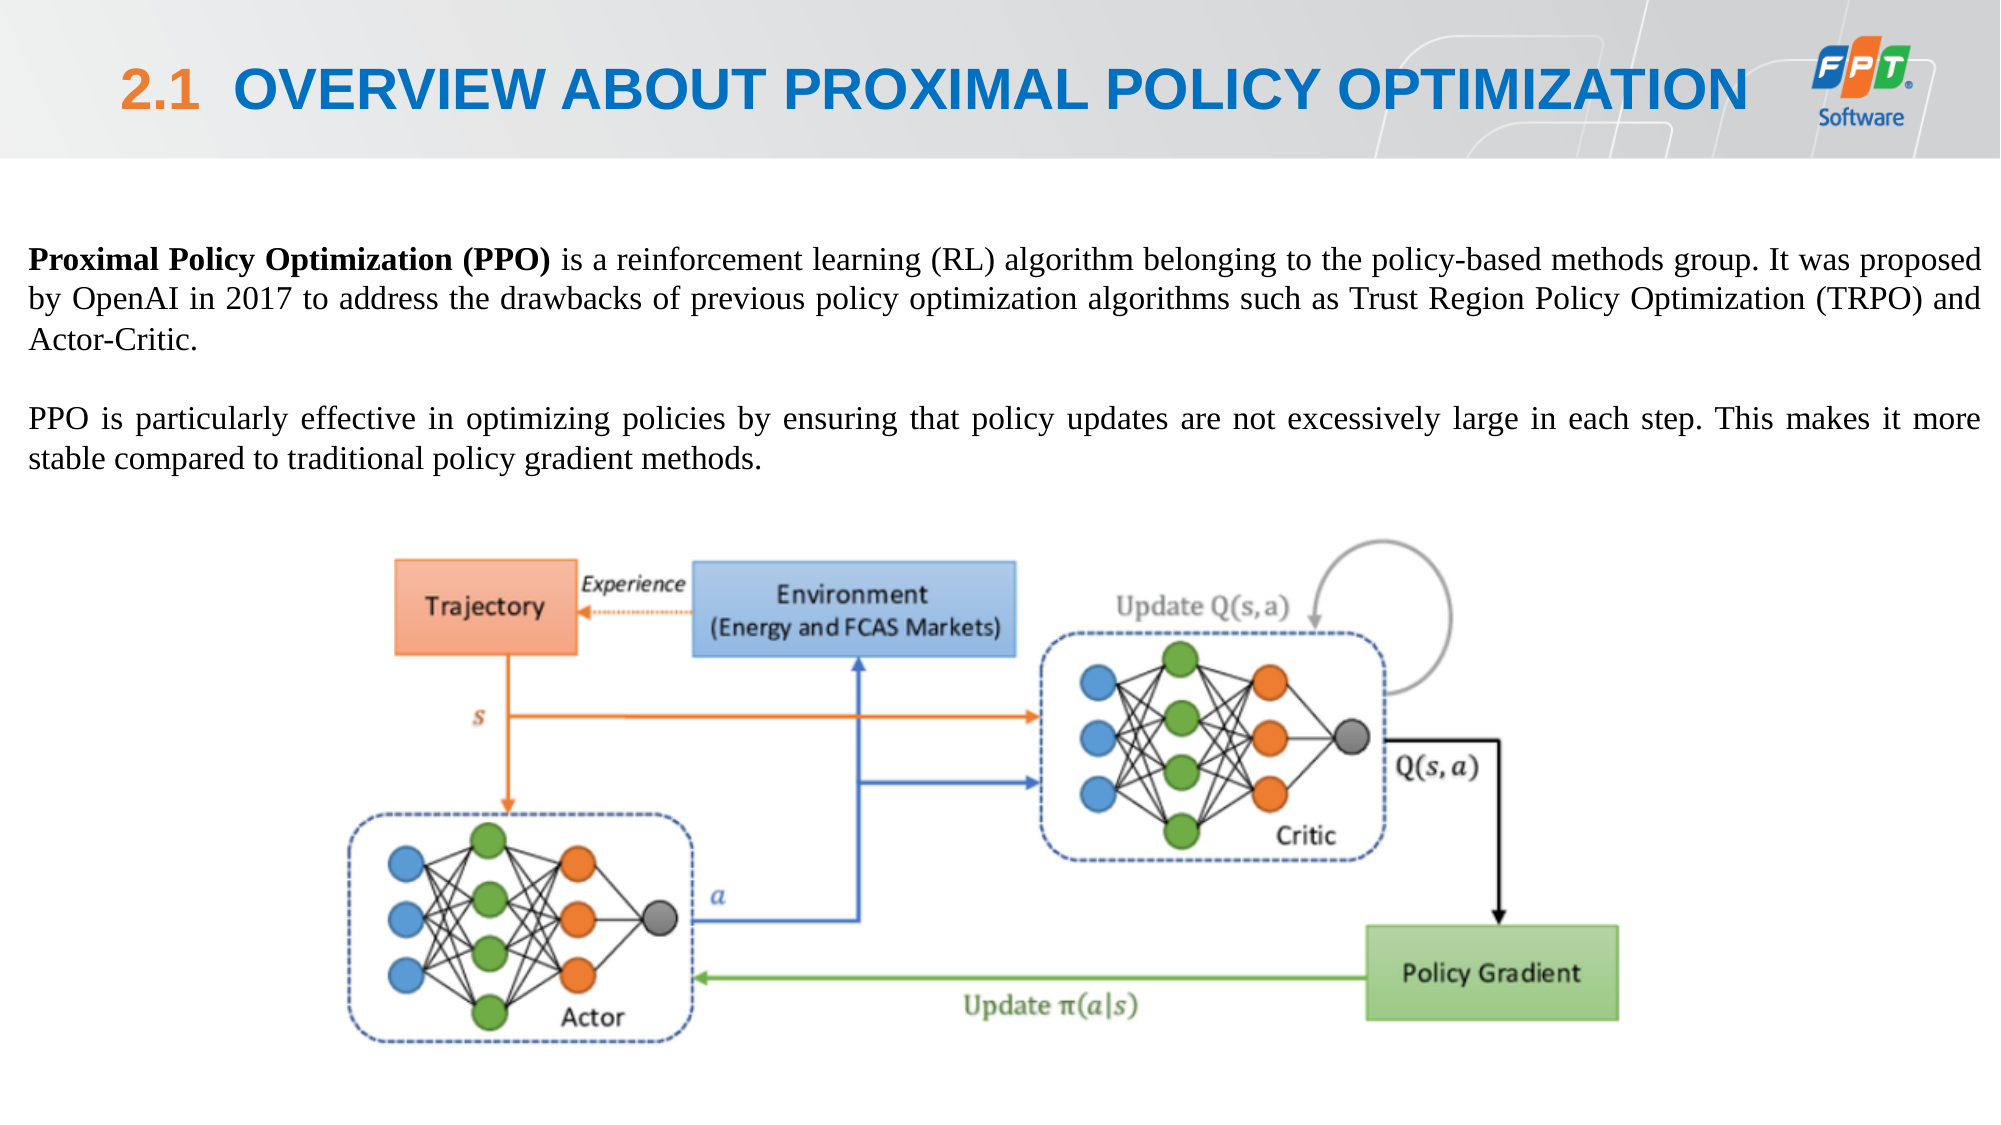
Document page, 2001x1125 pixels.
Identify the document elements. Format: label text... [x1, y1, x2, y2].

text_box Proximal Policy Optimization (PPO) is a reinforcement learning (RL) algorithm belonging to the policy-based methods group. It was proposed by OpenAI in 2017 to address the drawbacks of previous policy optimization algorithms such as Trust Region Policy Optimization (TRPO) and Actor-Critic. PPO is particularly effective in optimizing policies by ensuring that policy updates are not excessively large in each step. This makes it more stable compared to traditional policy gradient methods. [13, 229, 2000, 484]
picture [0, 0, 2000, 159]
picture [13, 504, 1665, 1095]
